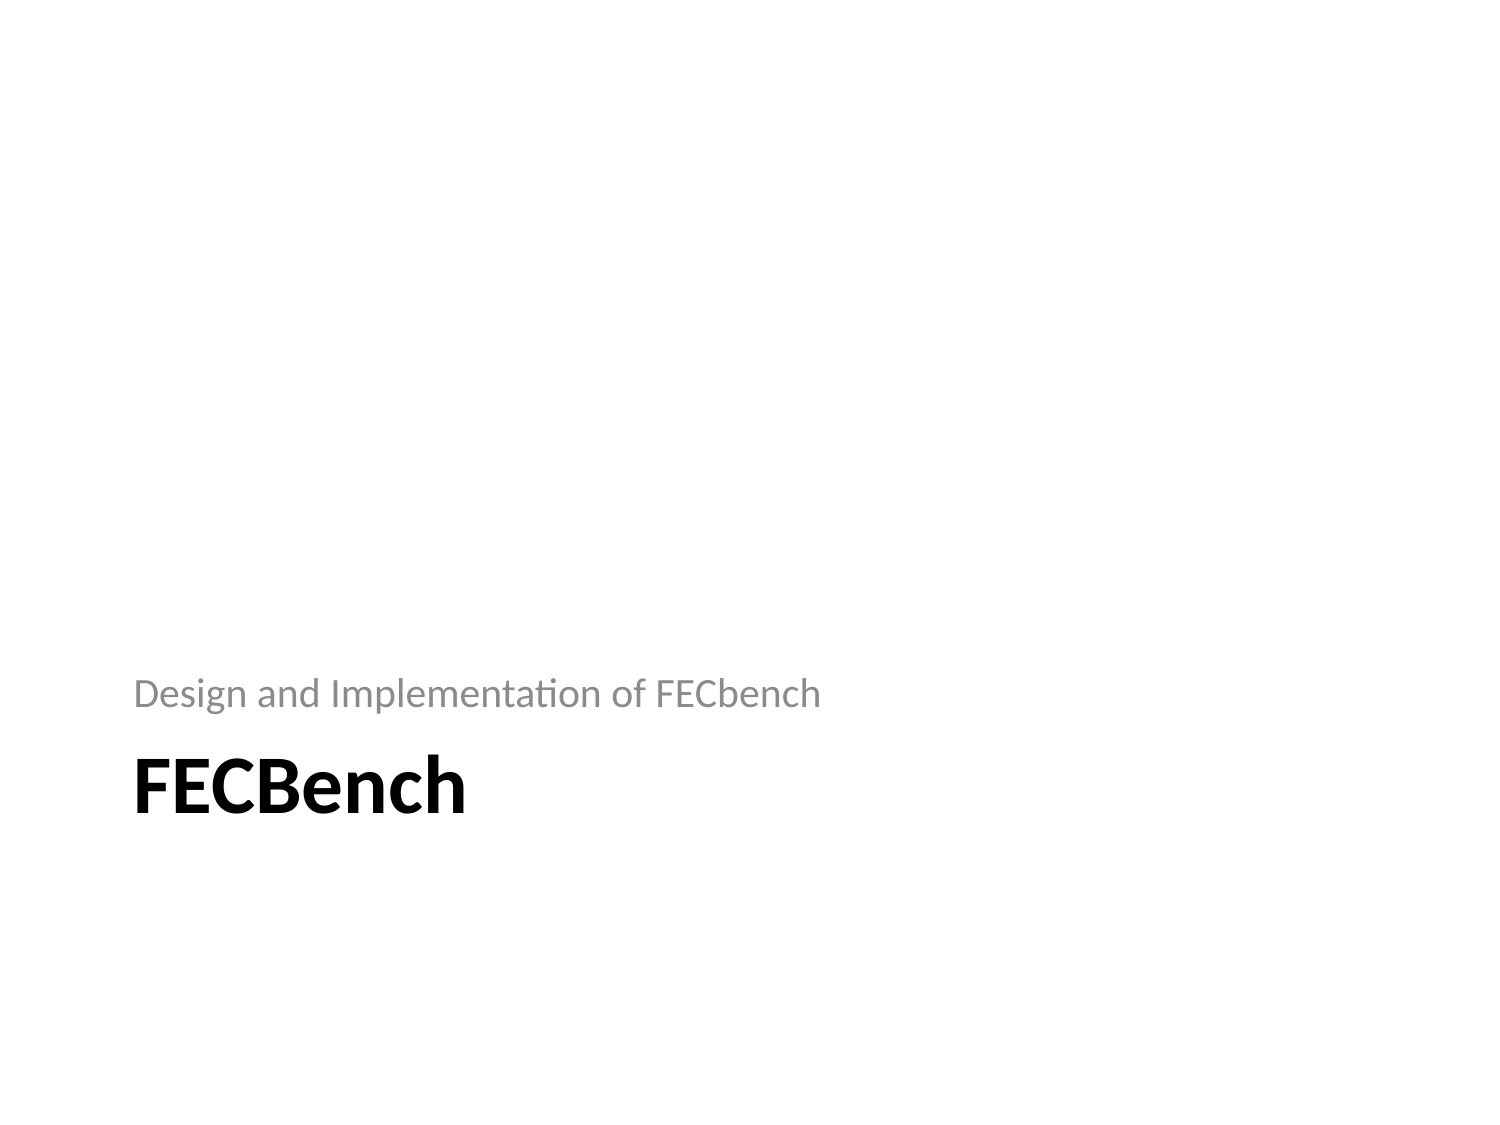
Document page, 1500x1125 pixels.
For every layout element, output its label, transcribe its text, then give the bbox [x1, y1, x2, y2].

list Design and Implementation of FECbench [118, 476, 1394, 723]
title FECBench [118, 723, 1394, 947]
